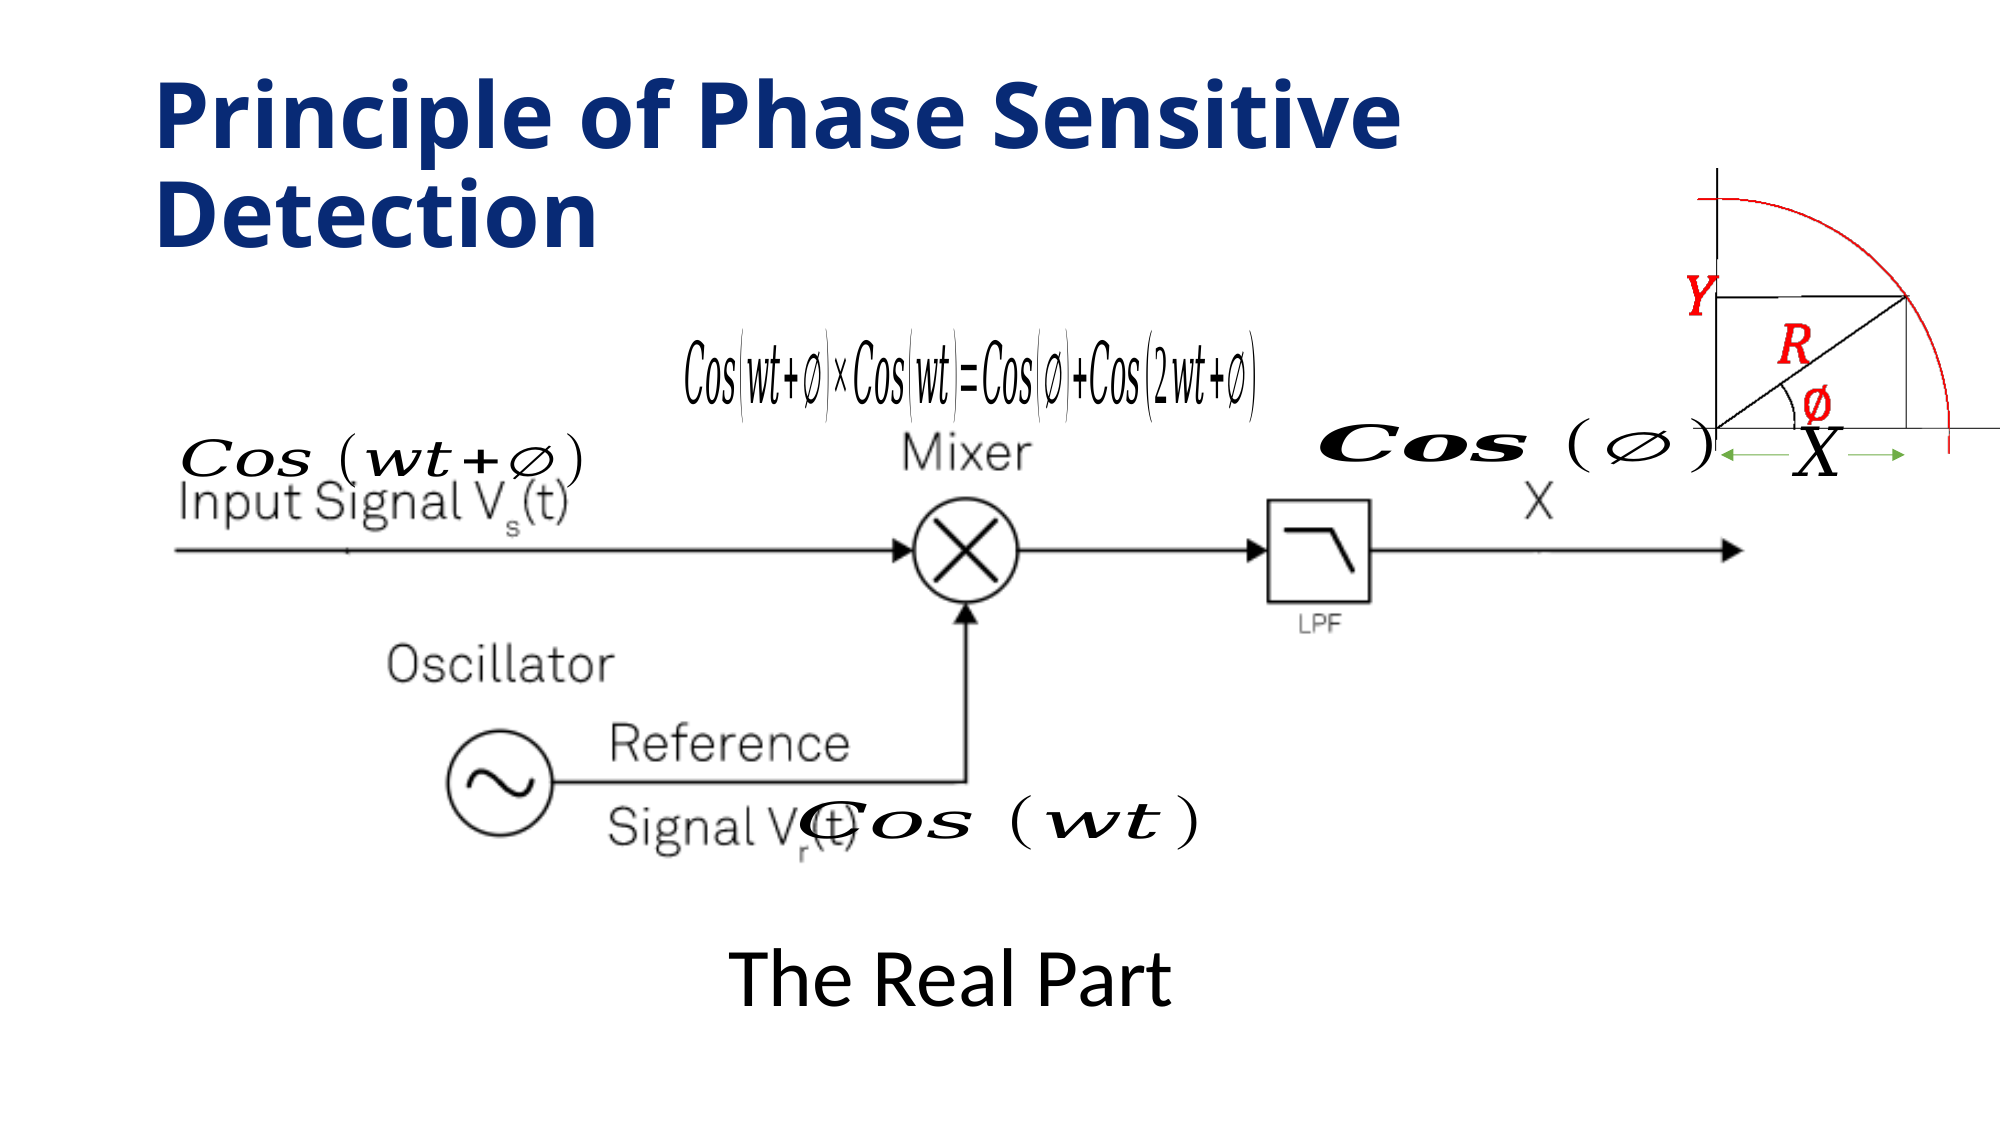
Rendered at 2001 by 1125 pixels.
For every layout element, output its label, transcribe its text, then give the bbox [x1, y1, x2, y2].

text_box The Real Part [344, 915, 1559, 1030]
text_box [166, 323, 1776, 907]
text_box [1669, 168, 2000, 493]
title Principle of Phase Sensitive Detection [137, 59, 1863, 278]
